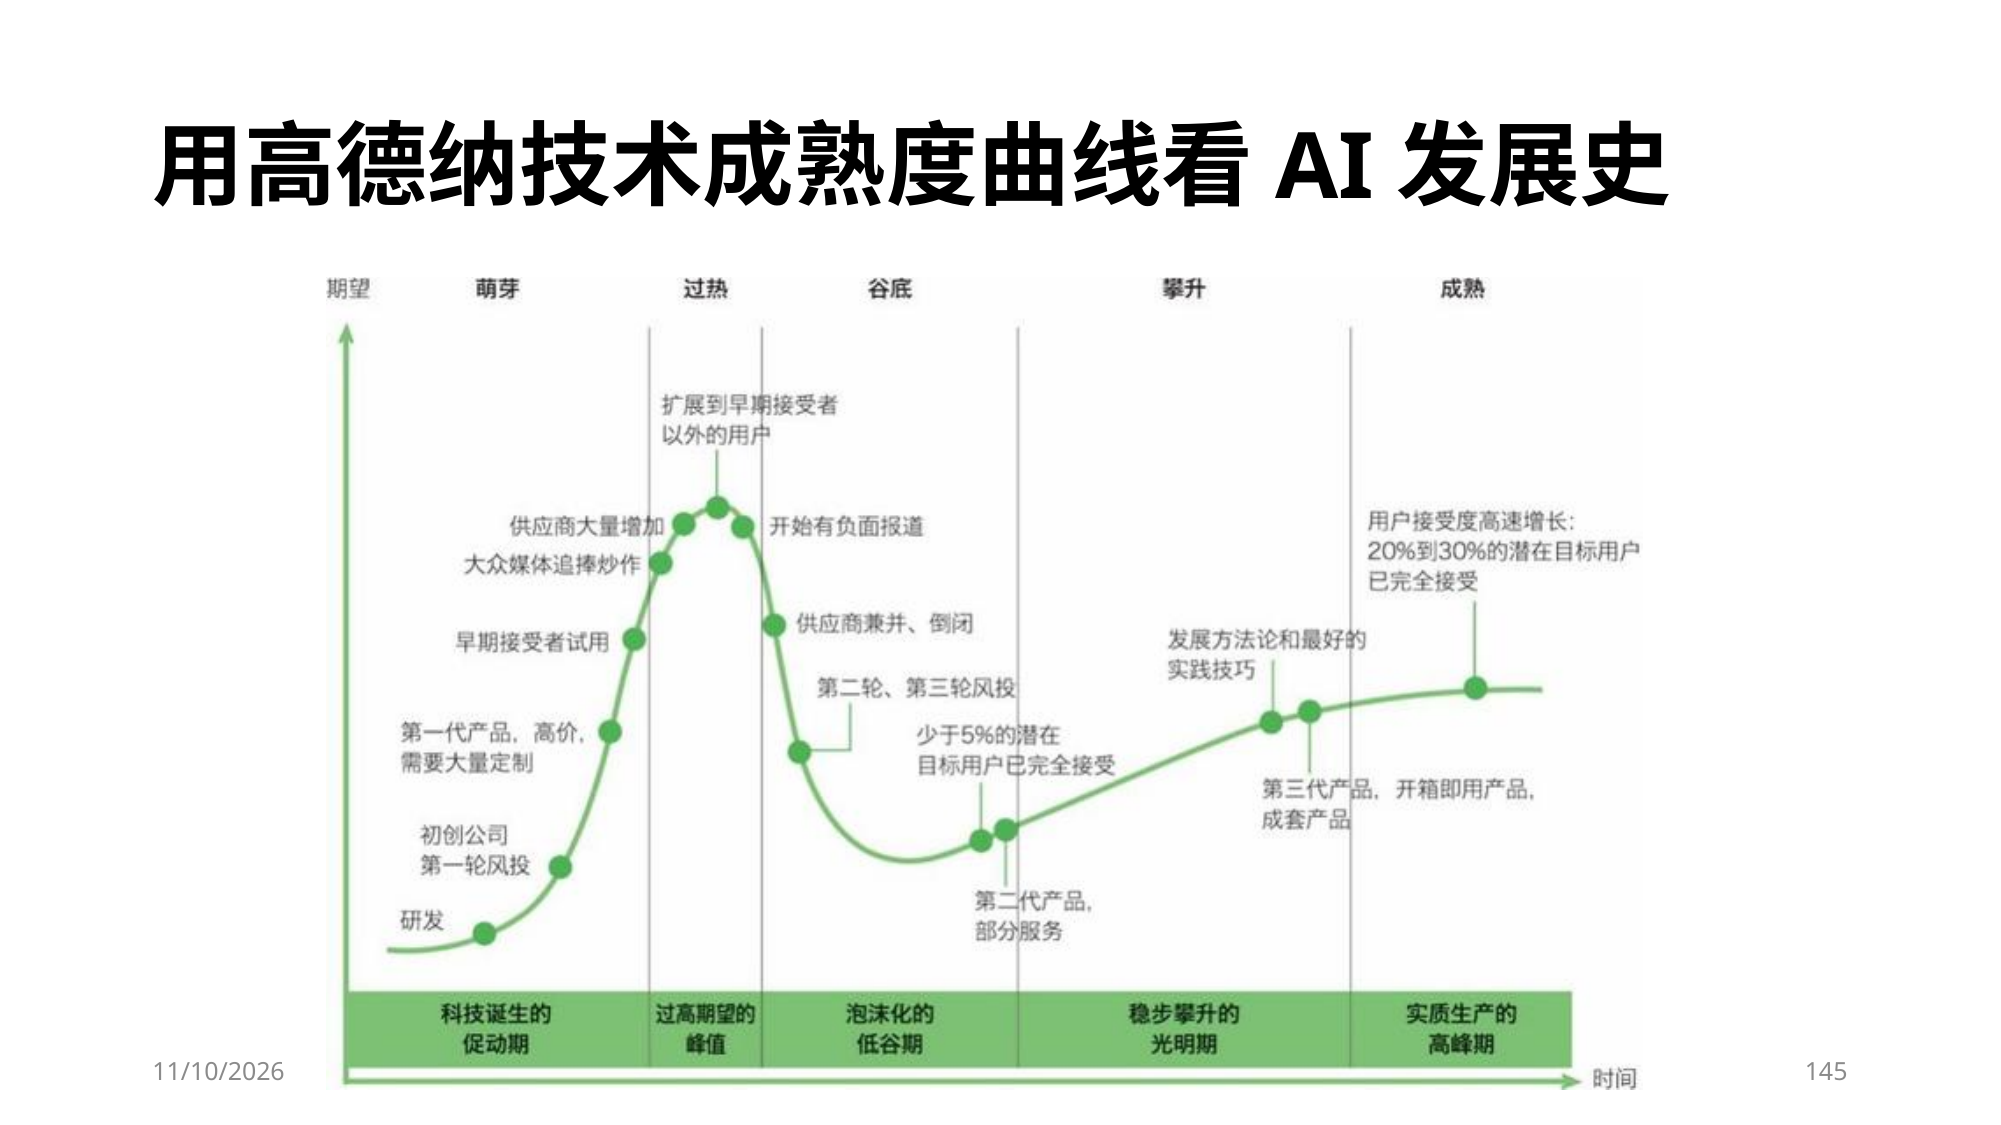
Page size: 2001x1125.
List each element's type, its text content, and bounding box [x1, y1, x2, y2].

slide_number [137, 1042, 588, 1103]
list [326, 277, 1643, 1090]
title 用高德纳技术成熟度曲线看AI发展史 [137, 59, 1863, 278]
slide_number 145 [1412, 1042, 1863, 1103]
